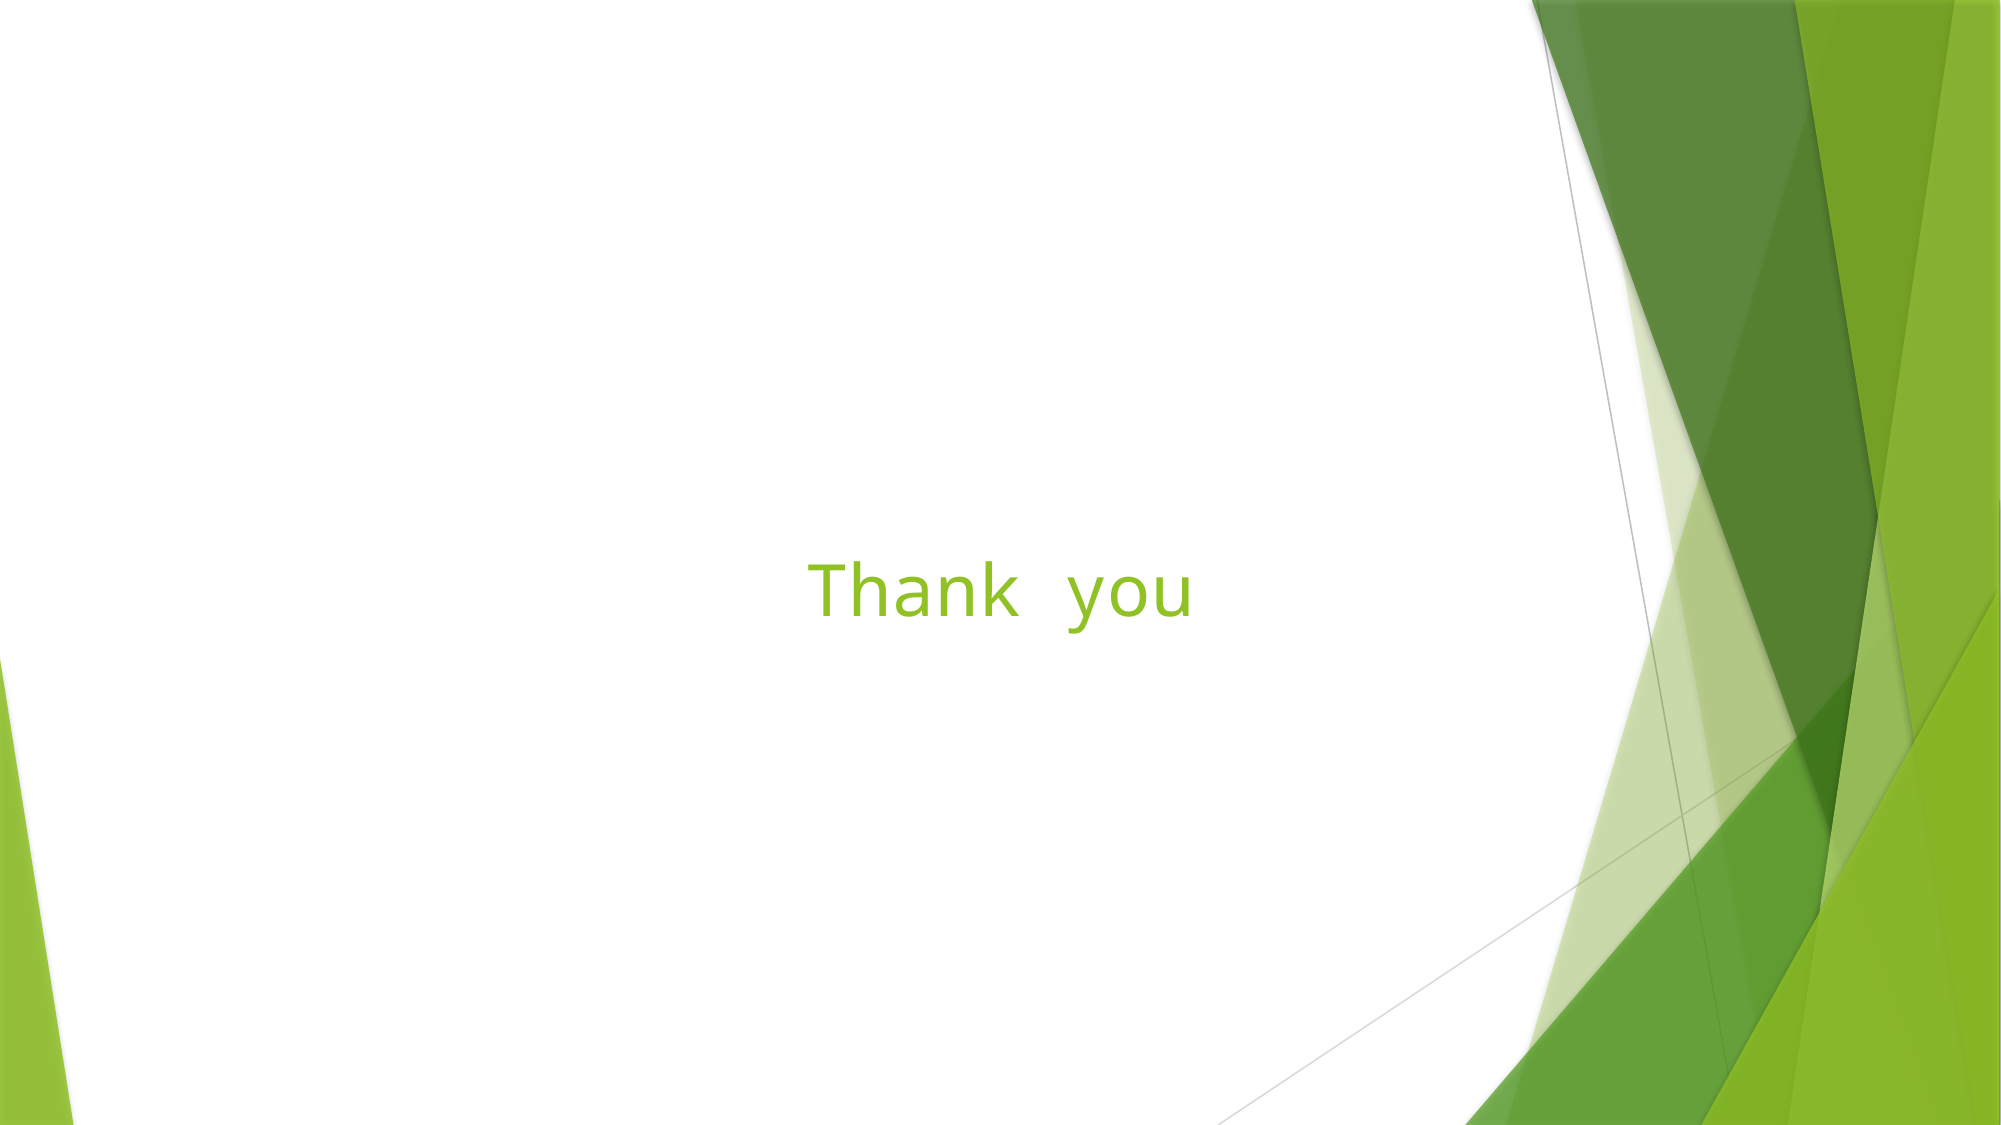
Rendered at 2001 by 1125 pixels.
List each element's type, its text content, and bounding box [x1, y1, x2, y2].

title Thank you [197, 536, 1803, 639]
